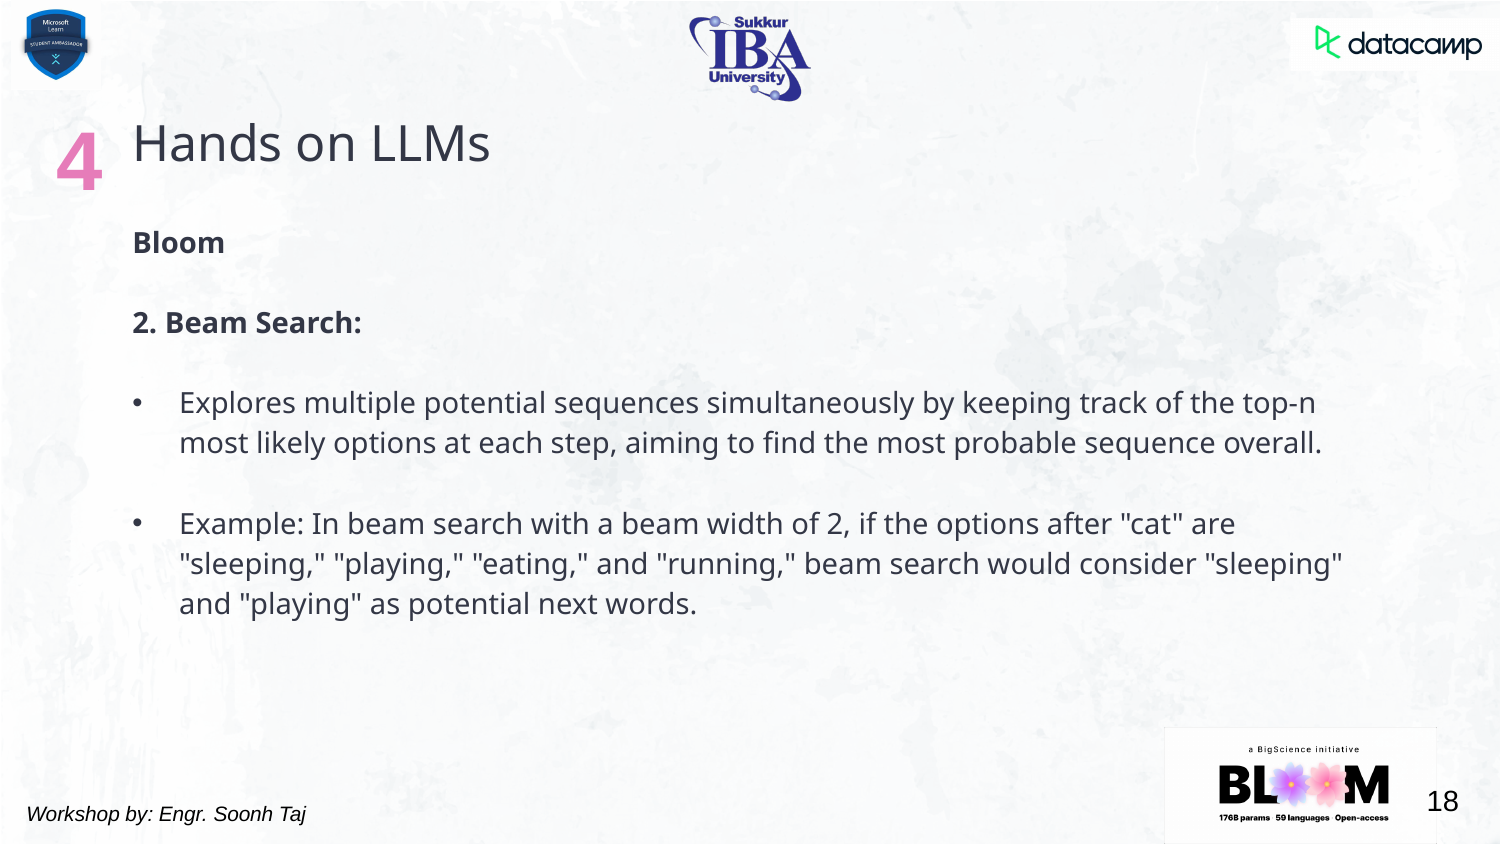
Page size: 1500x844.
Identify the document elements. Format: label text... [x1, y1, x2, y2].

title Hands on LLMs [117, 87, 1383, 203]
picture [2, 0, 1500, 844]
text_box 18 [1442, 770, 1500, 831]
list Bloom 2. Beam Search: Explores multiple potential sequences simultaneously by keeping track of the top-n most likely options at each step, aiming to find the most probable sequence overall. Example: In beam search with a beam width of 2, if the options after "cat" are "sleeping," "playing," "eating," and "running," beam search would consider "sleeping" and "playing" as potential next words. [117, 203, 1383, 756]
text_box 4 [41, 92, 118, 268]
